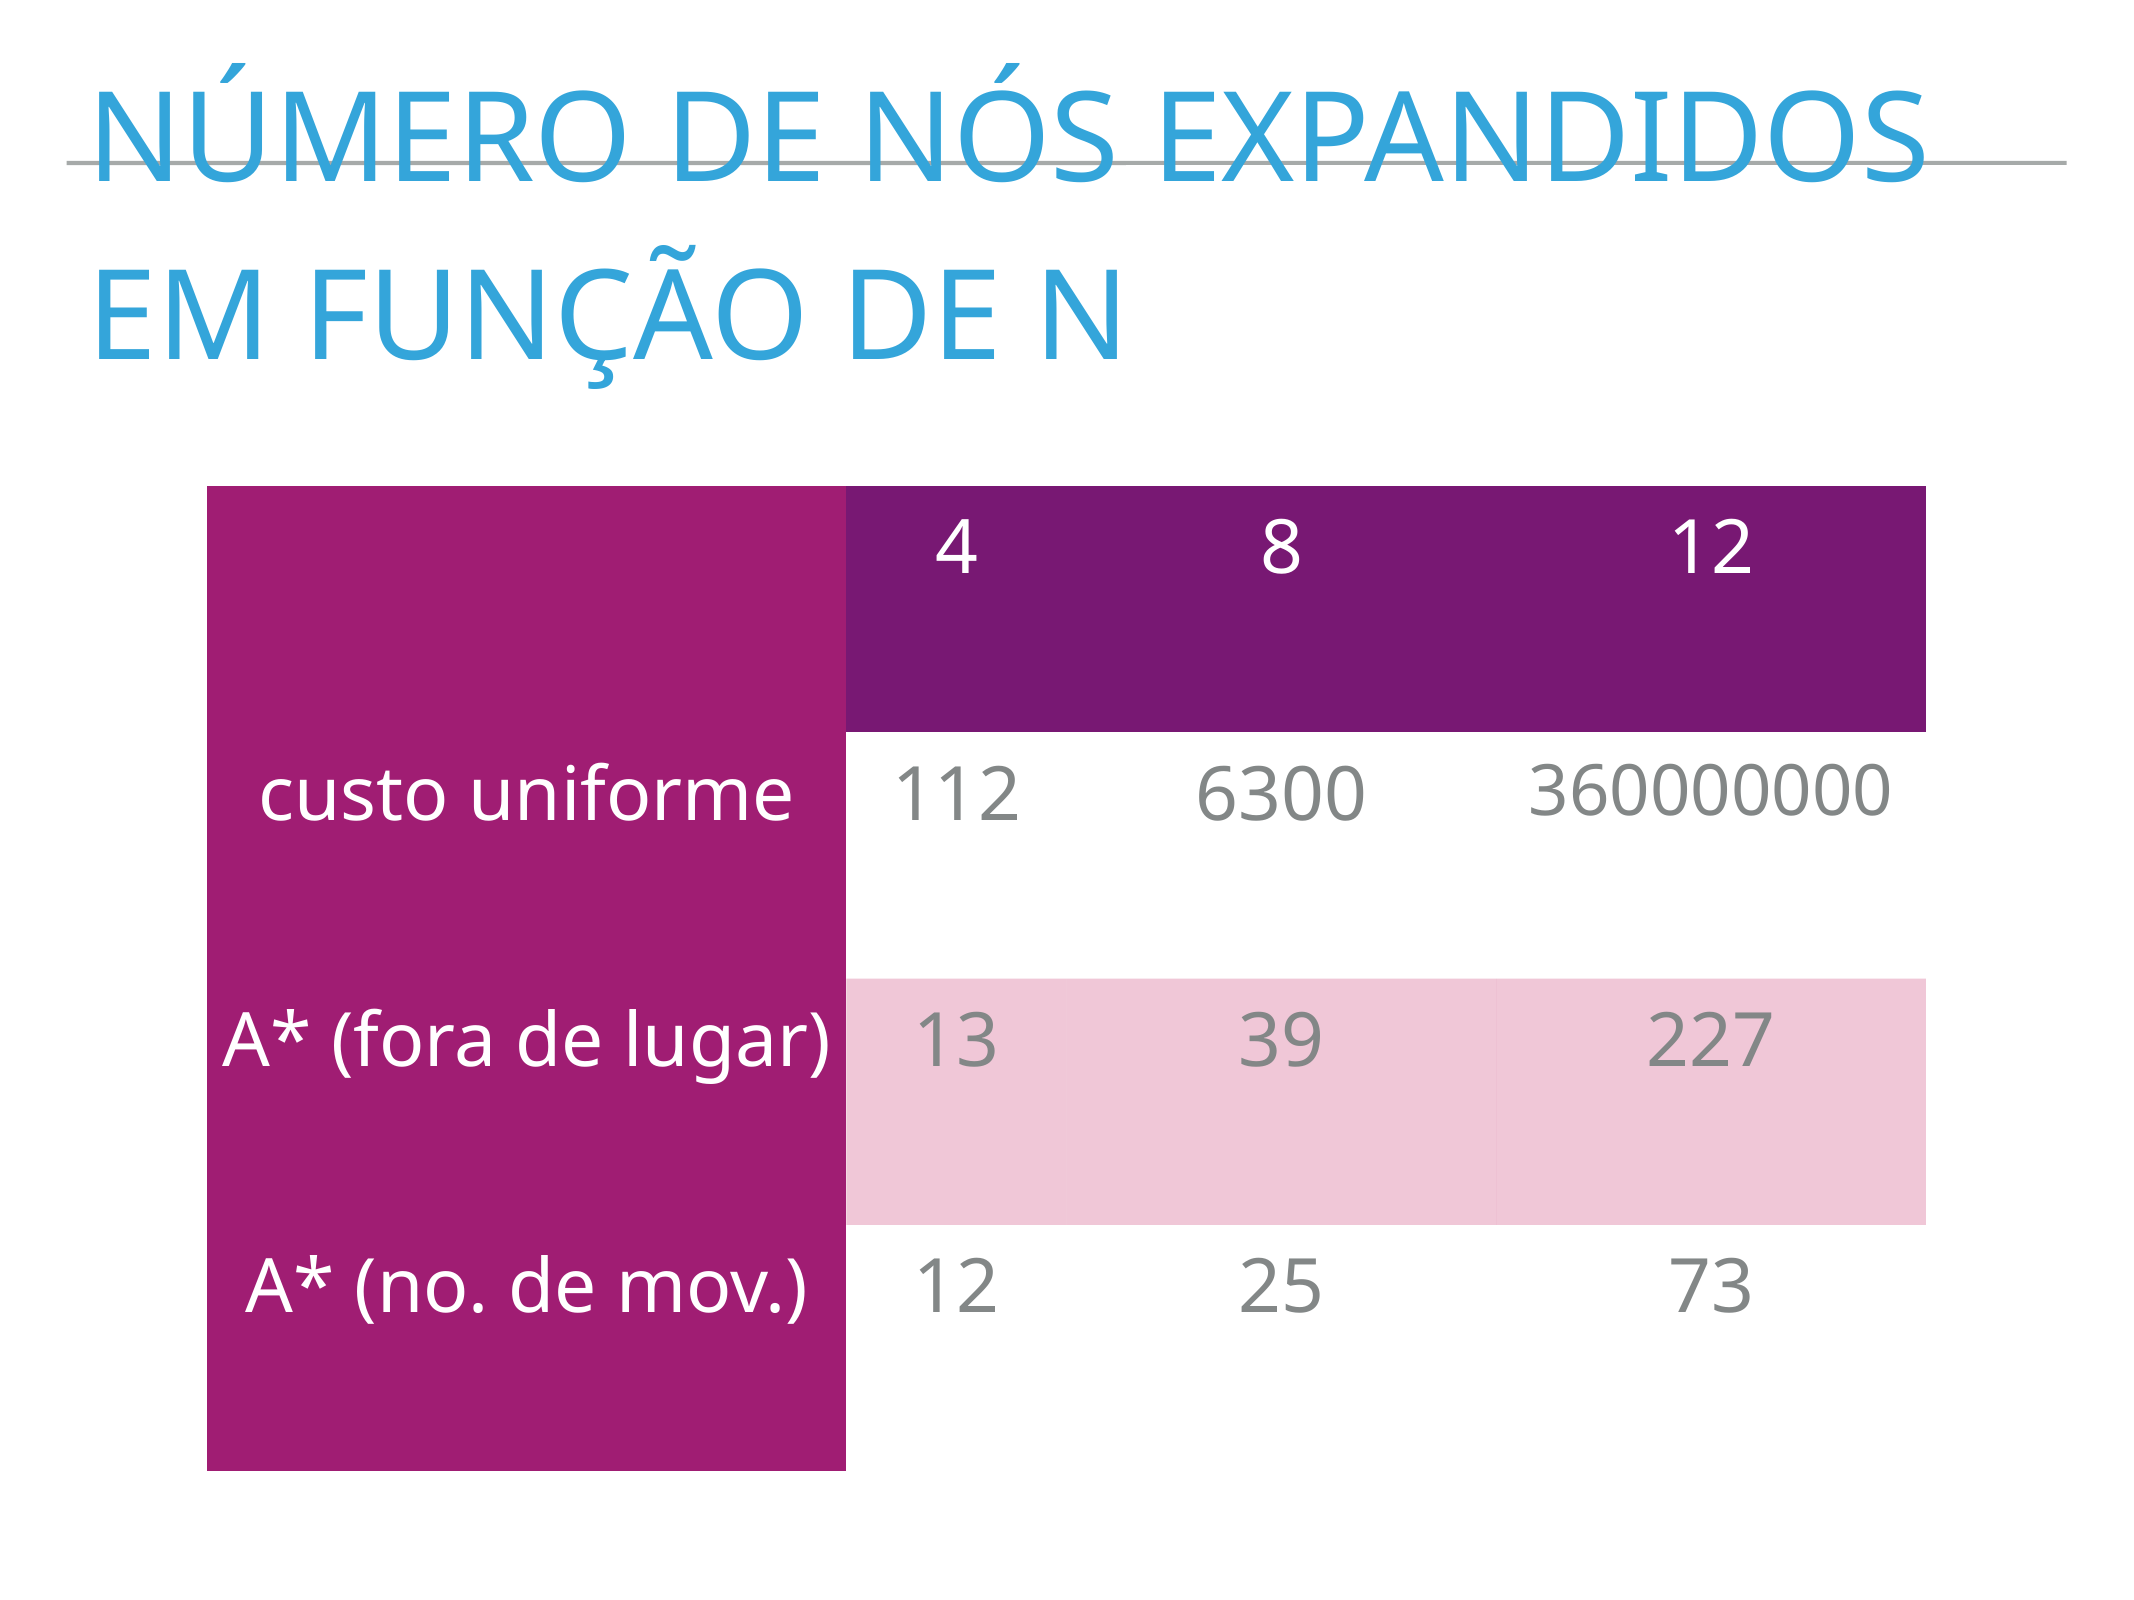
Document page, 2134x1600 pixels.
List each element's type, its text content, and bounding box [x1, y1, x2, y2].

table_cell 227 [1496, 979, 1926, 1225]
table_cell 39 [1067, 979, 1496, 1225]
table_cell custo uniforme [207, 732, 846, 979]
table_header 4 [846, 486, 1067, 732]
table_cell 360000000 [1496, 732, 1926, 979]
table_cell 6300 [1067, 732, 1496, 979]
table_cell 13 [846, 979, 1067, 1225]
table_header 12 [1496, 486, 1926, 732]
table_header 8 [1067, 486, 1496, 732]
text_box Número de nós expandidos em função DE N [79, 76, 1973, 392]
table_cell 12 [846, 1225, 1067, 1471]
table_header [207, 486, 846, 732]
table_cell 73 [1496, 1225, 1926, 1471]
table_cell 112 [846, 732, 1067, 979]
table_cell A* (fora de lugar) [207, 979, 846, 1225]
table_cell A* (no. de mov.) [207, 1225, 846, 1471]
table_cell 25 [1067, 1225, 1496, 1471]
